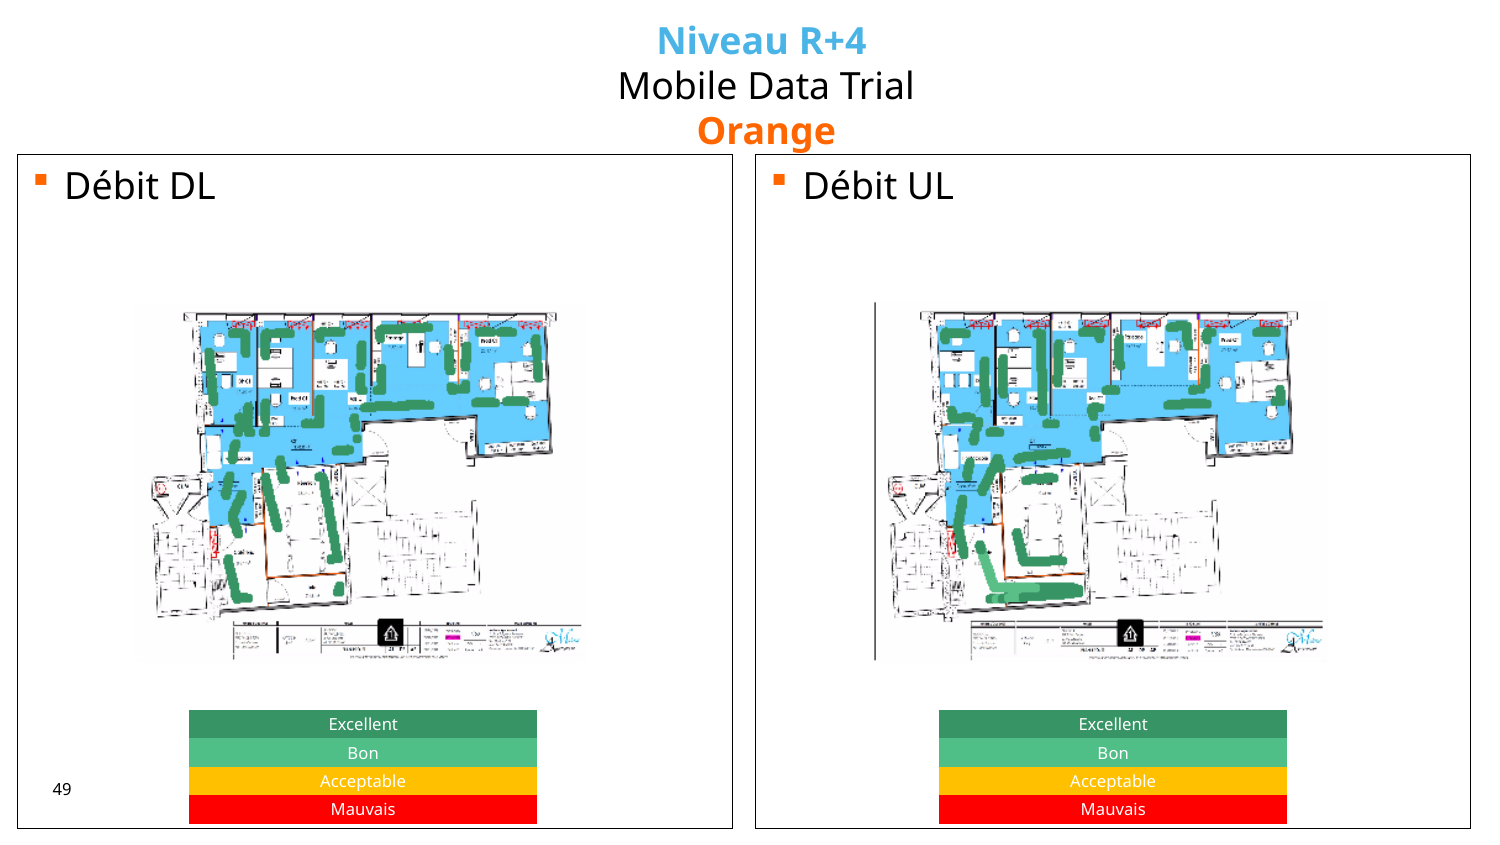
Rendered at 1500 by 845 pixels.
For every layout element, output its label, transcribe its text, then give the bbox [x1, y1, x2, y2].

table_cell Bon [939, 738, 1287, 767]
table_cell Acceptable [939, 767, 1287, 795]
table_cell Mauvais [939, 795, 1287, 824]
table_header Excellent [939, 710, 1287, 738]
text_box Débit UL [755, 154, 1471, 829]
table_cell Mauvais [189, 795, 537, 824]
text_box Débit DL [17, 154, 733, 293]
text_box [732, 293, 756, 433]
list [761, 257, 1466, 669]
text_box Niveau R+4 Mobile Data Trial Orange [187, 9, 1346, 125]
text_box [224, 433, 1276, 692]
table_cell Acceptable [189, 767, 537, 795]
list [22, 259, 727, 667]
text_box Débit DL [17, 668, 733, 829]
table_header Excellent [189, 710, 537, 738]
table_cell Bon [189, 738, 537, 767]
